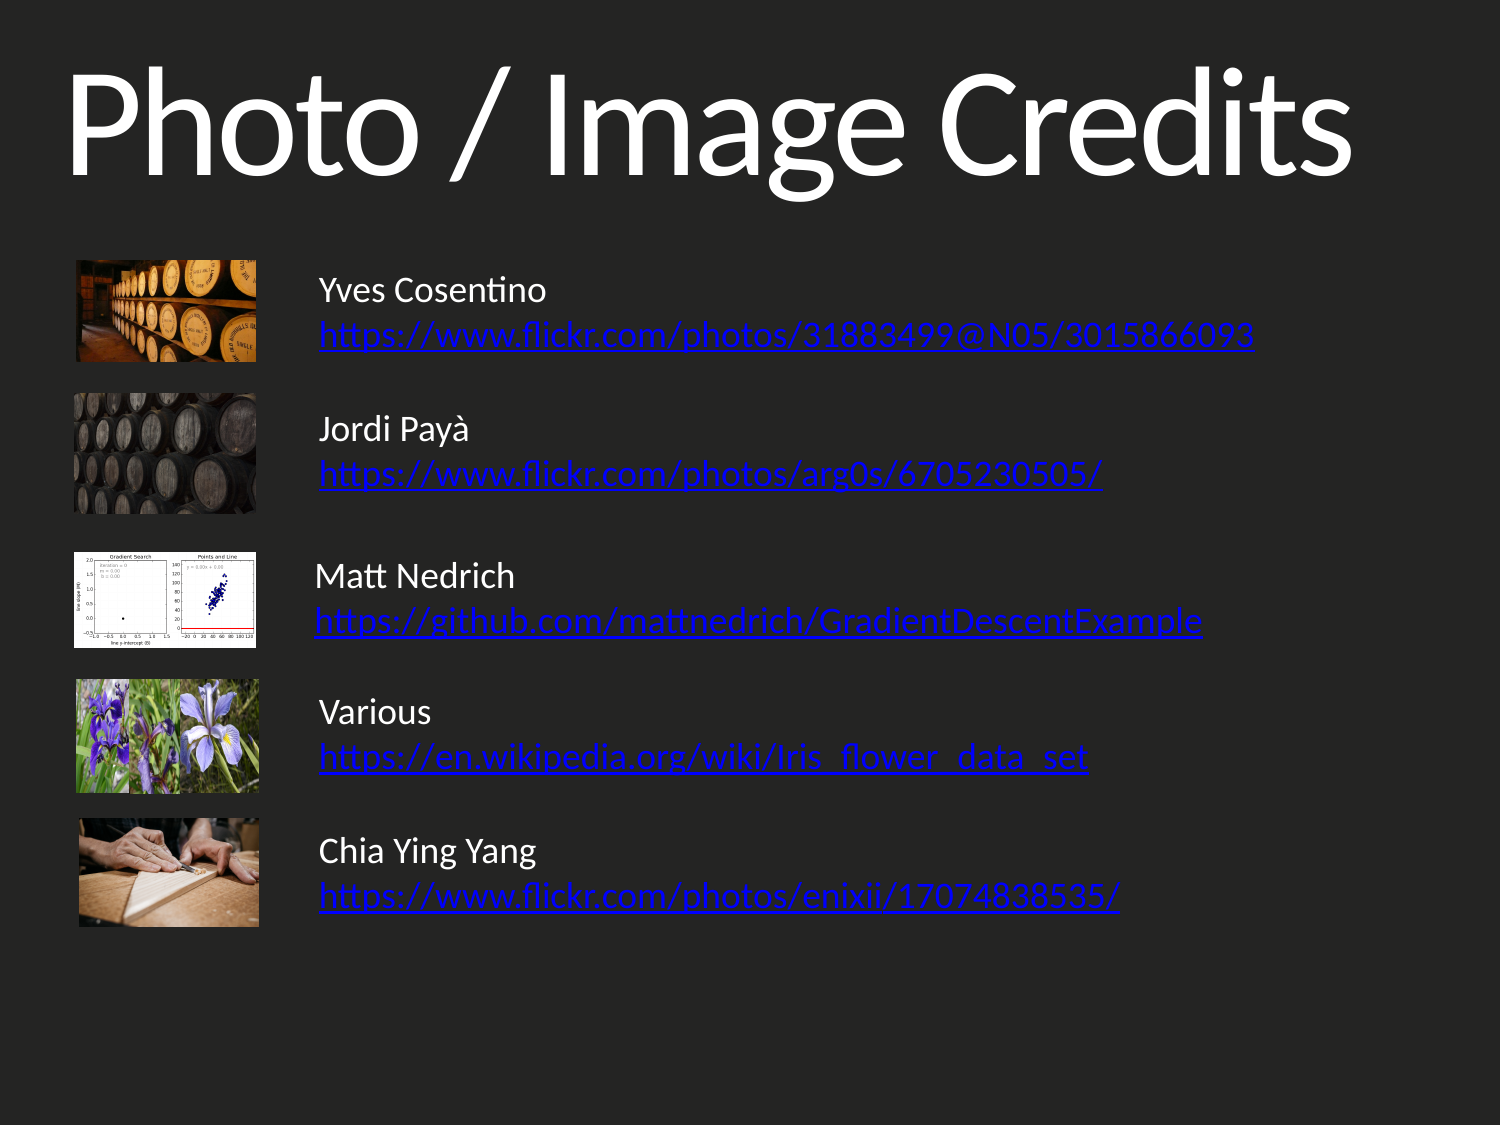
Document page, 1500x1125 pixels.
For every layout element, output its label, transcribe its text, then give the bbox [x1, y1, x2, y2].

picture [79, 818, 259, 928]
picture [74, 551, 256, 648]
text_box Yves Cosentino https://www.flickr.com/photos/31883499@N05/3015866093 [303, 257, 1468, 363]
text_box Chia Ying Yang https://www.flickr.com/photos/enixii/17074838535/ [303, 818, 1468, 924]
picture [74, 392, 256, 515]
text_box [76, 679, 259, 794]
text_box Various https://en.wikipedia.org/wiki/Iris_flower_data_set [303, 679, 1468, 785]
text_box Matt Nedrich https://github.com/mattnedrich/GradientDescentExample [299, 543, 1464, 649]
text_box Photo / Image Credits [47, 11, 1468, 215]
picture [76, 260, 256, 362]
text_box Jordi Payà https://www.flickr.com/photos/arg0s/6705230505/ [303, 396, 1468, 502]
